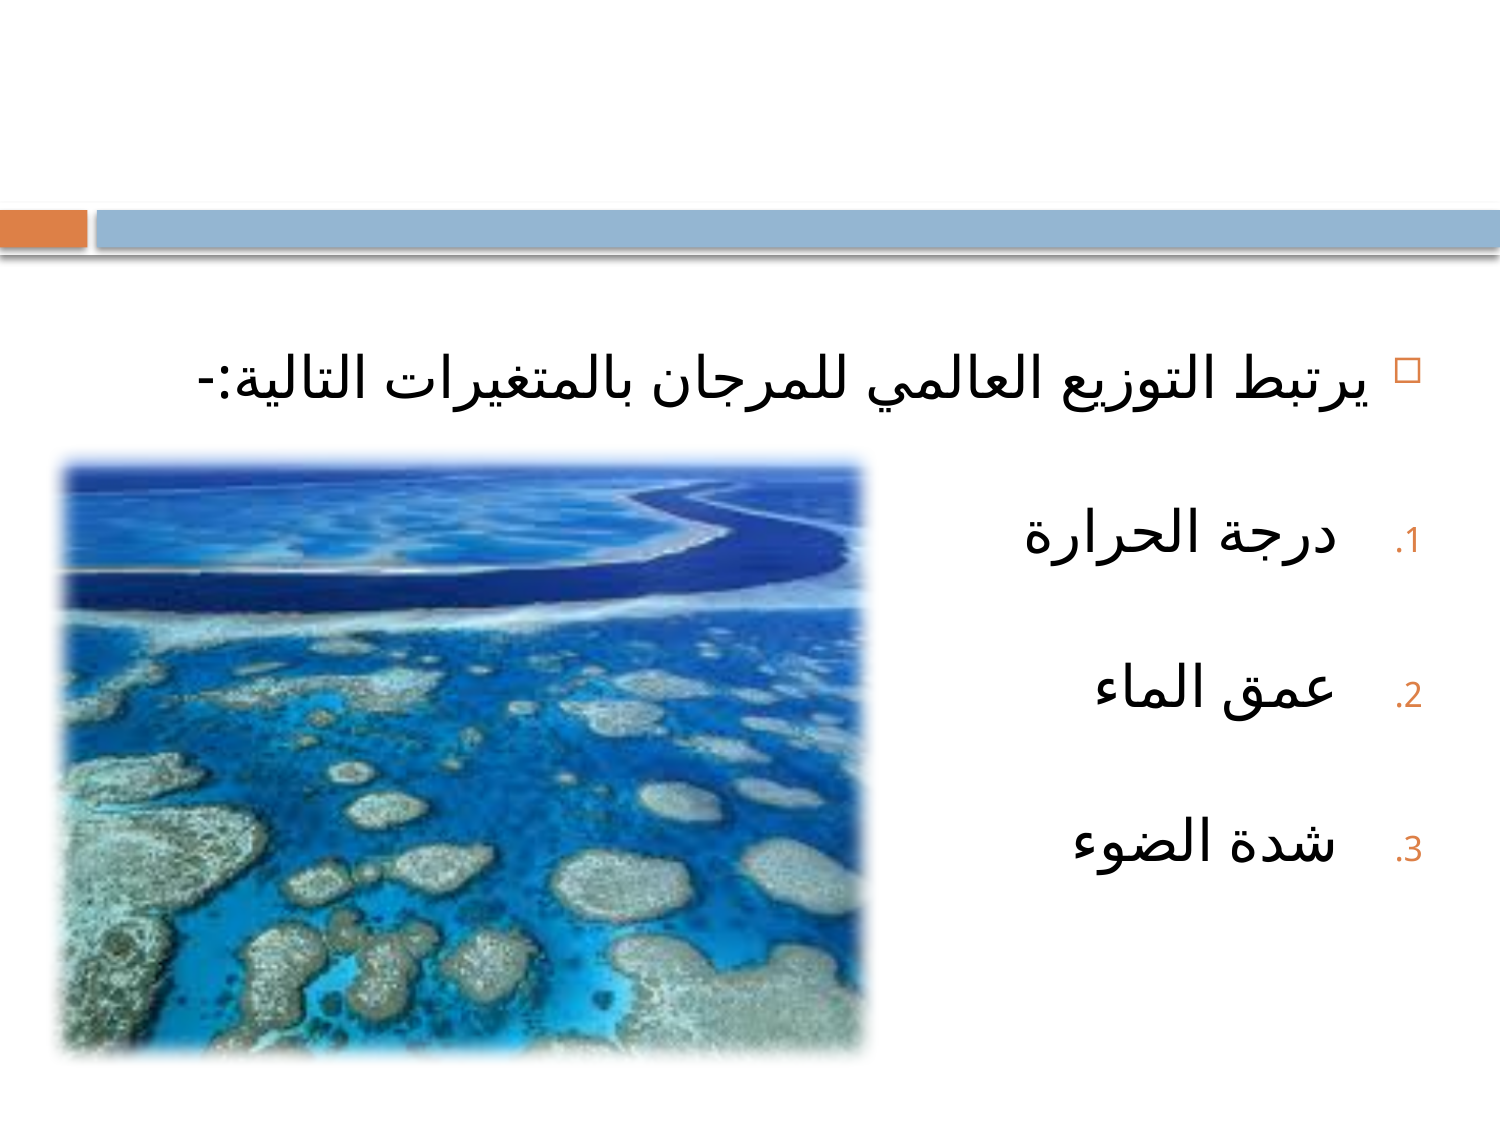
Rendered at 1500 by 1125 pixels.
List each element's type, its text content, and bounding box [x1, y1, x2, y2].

list يرتبط التوزيع العالمي للمرجان بالمتغيرات التالية:- درجة الحرارة عمق الماء شدة الضوء [100, 262, 1438, 1000]
picture [46, 443, 880, 1068]
